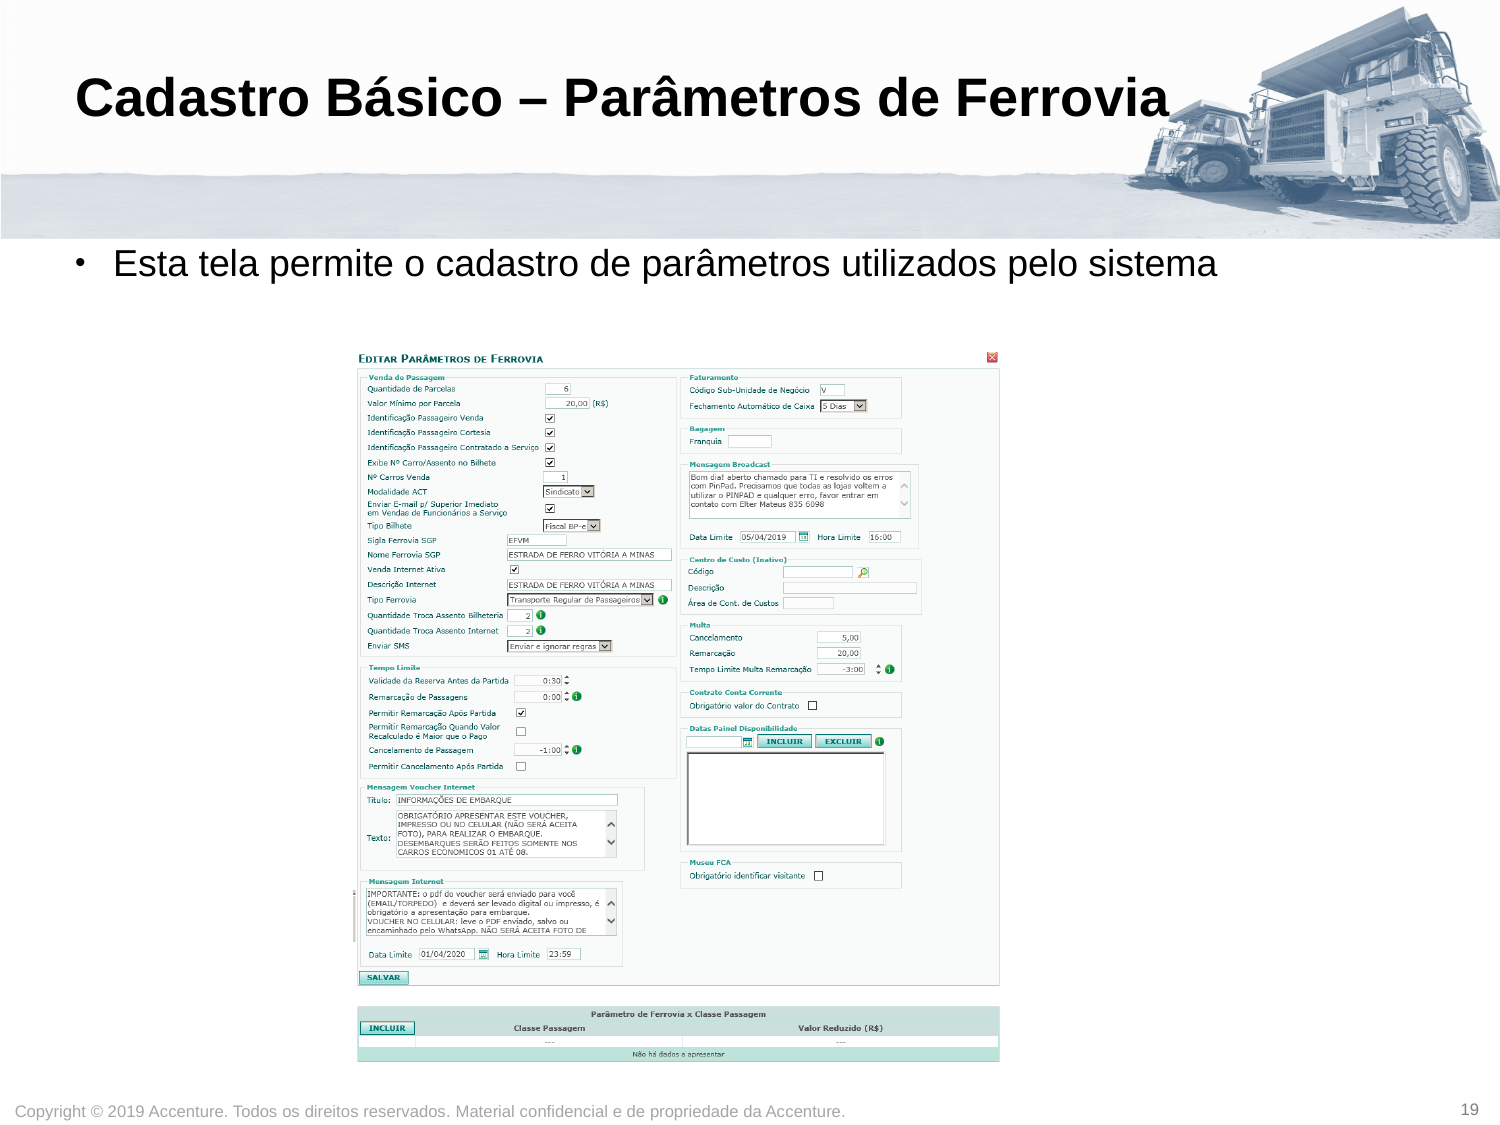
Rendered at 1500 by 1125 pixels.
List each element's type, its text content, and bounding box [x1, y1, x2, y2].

picture [0, 0, 1500, 239]
text_box Esta tela permite o cadastro de parâmetros utilizados pelo sistema [75, 239, 1425, 330]
text_box Cadastro Básico – Parâmetros de Ferrovia [75, 37, 1312, 128]
picture [353, 352, 1006, 1067]
